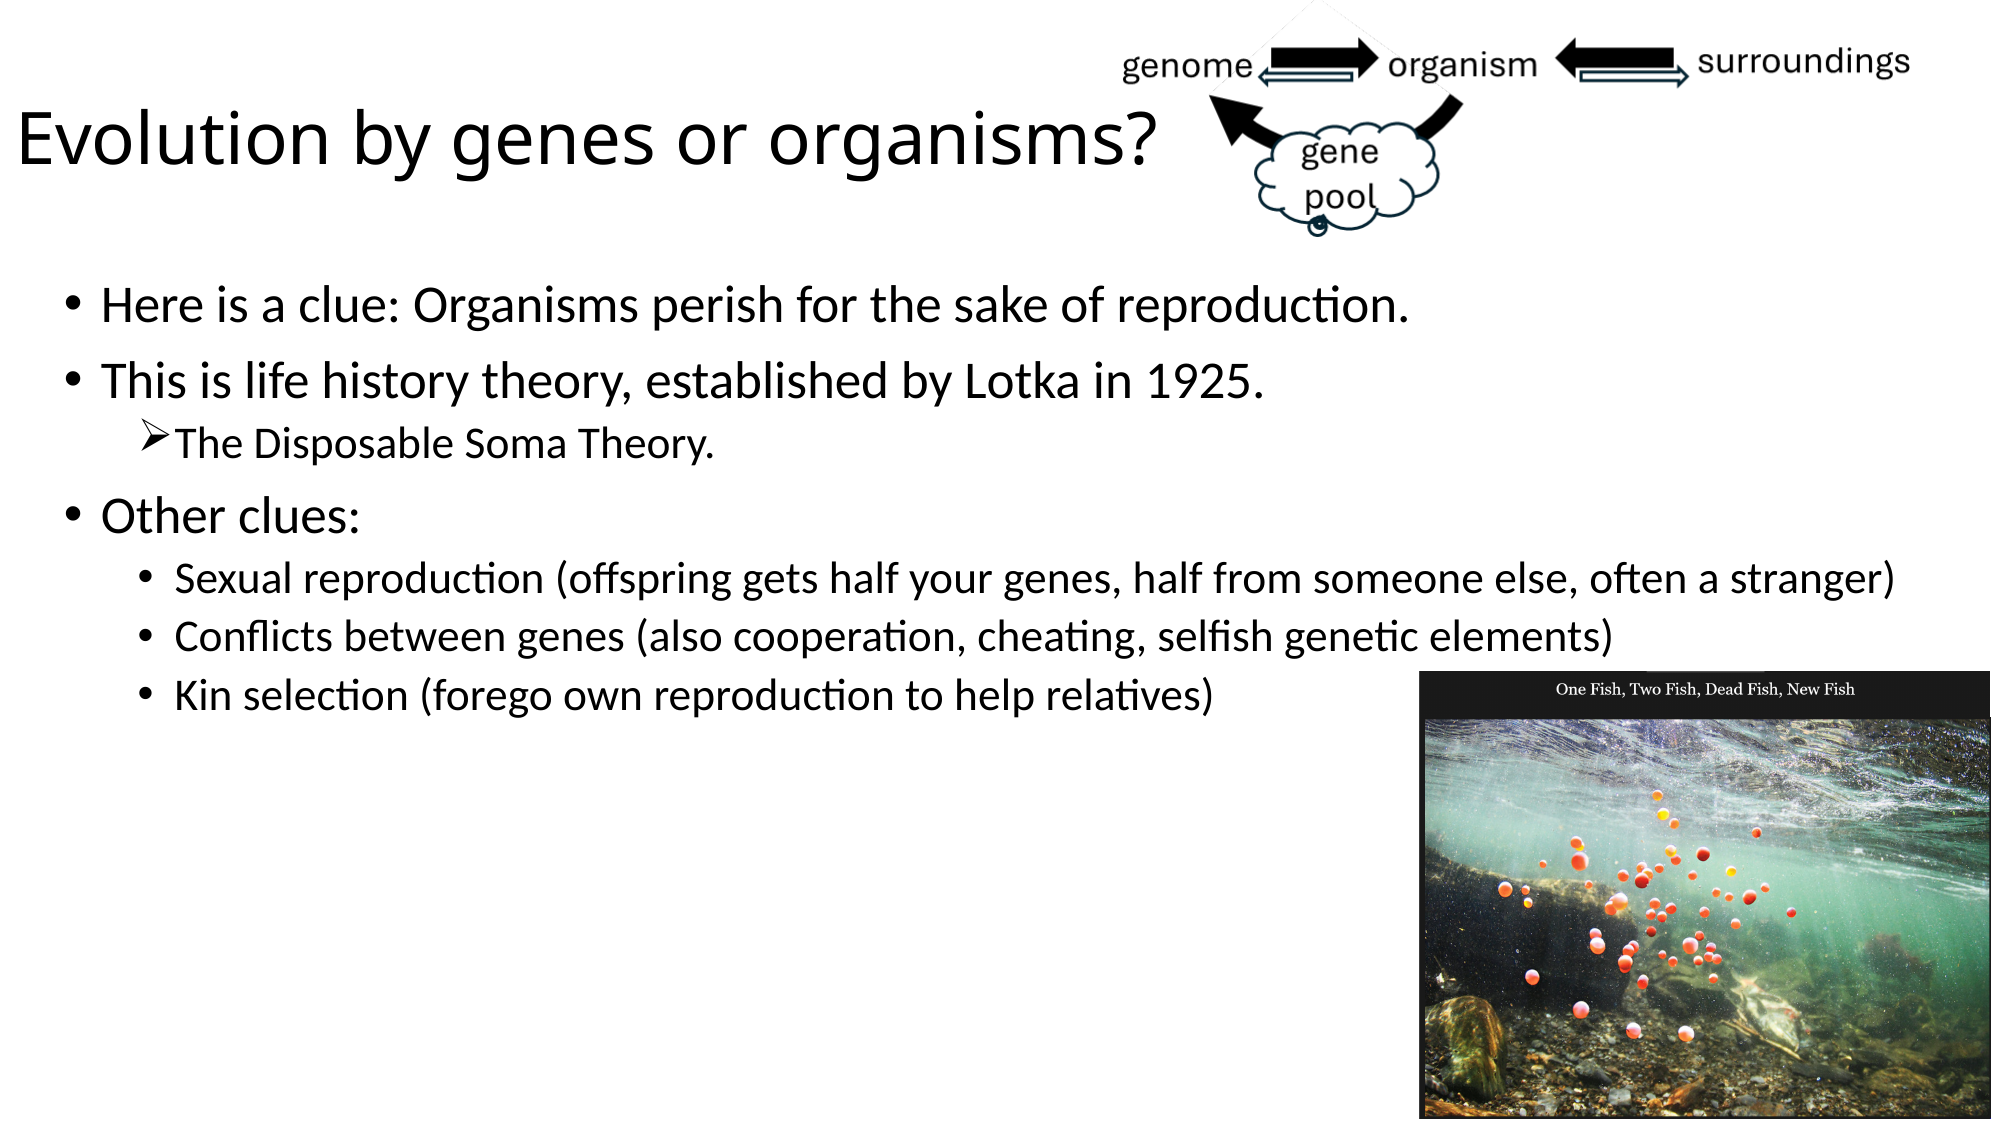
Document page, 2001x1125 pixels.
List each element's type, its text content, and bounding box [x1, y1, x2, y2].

list Here is a clue: Organisms perish for the sake of reproduction. This is life history theory, established by Lotka in 1925. The Disposable Soma Theory. Other clues: Sexual reproduction (offspring gets half your genes, half from someone else, often a stranger) Conflicts between genes (also cooperation, cheating, selfish genetic elements) Kin selection (forego own reproduction to help relatives) [49, 269, 2000, 738]
picture [1098, 0, 1935, 243]
title Evolution by genes or organisms? [0, 64, 1098, 219]
picture [1419, 670, 1991, 1120]
